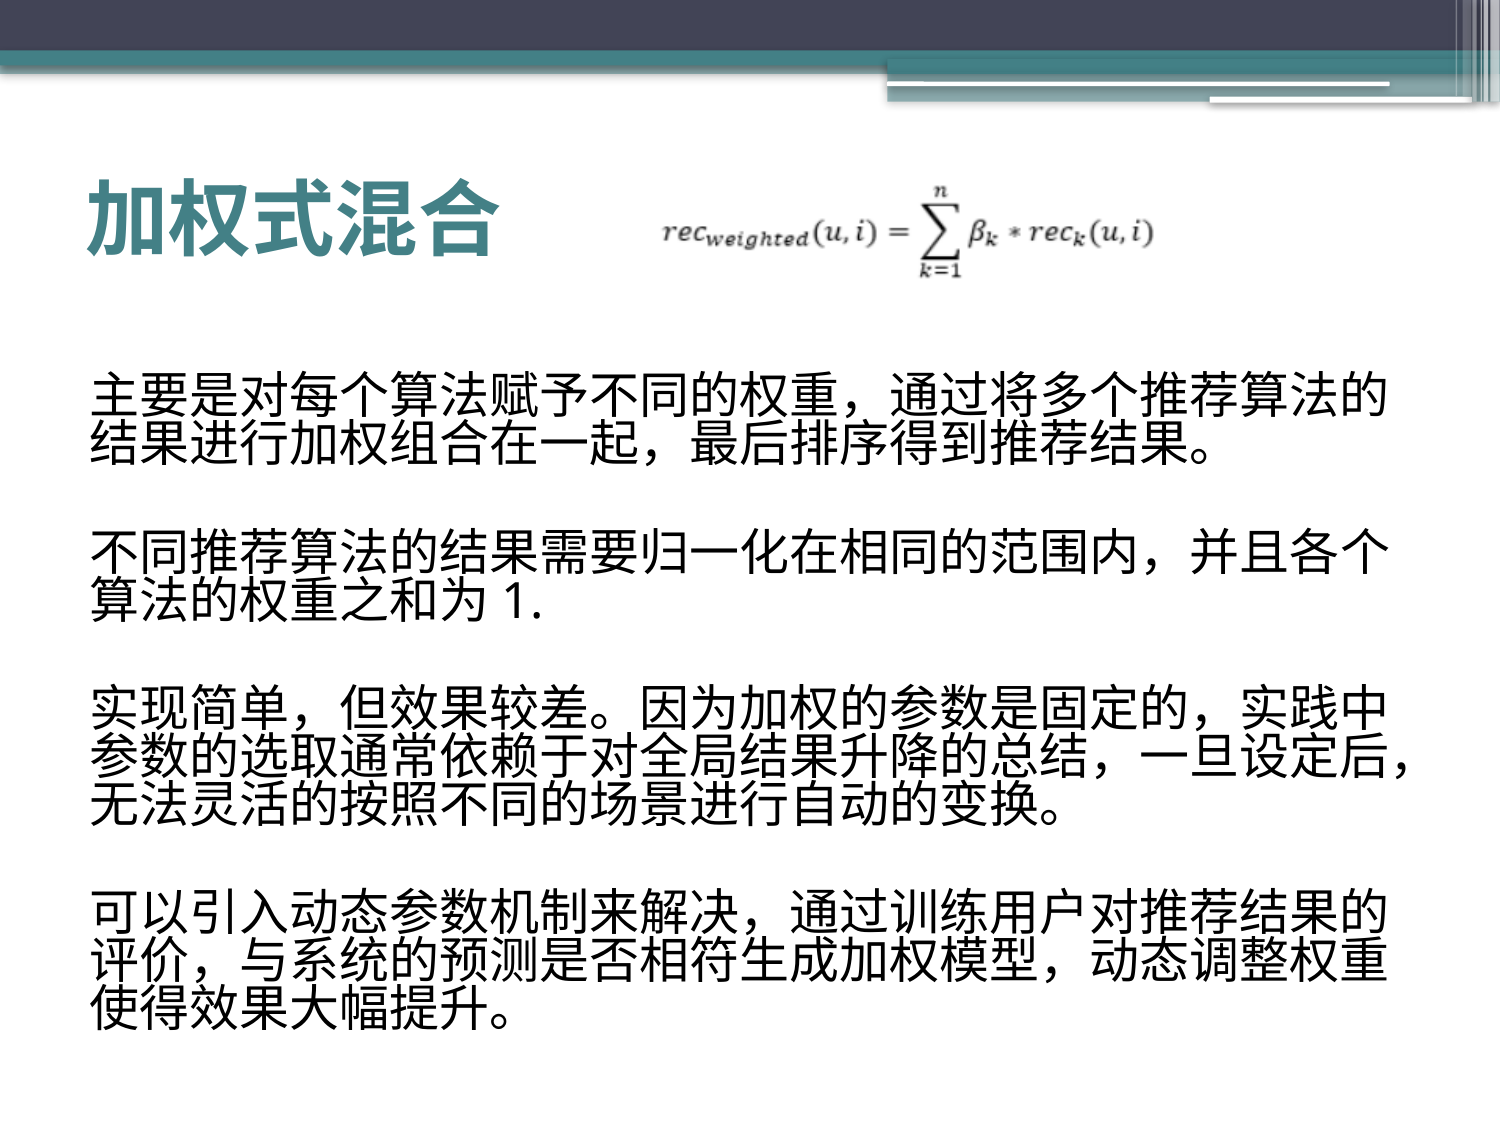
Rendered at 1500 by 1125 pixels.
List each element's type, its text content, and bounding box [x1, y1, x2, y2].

picture [649, 175, 1171, 303]
title 加权式混合 [70, 128, 1421, 304]
list 主要是对每个算法赋予不同的权重，通过将多个推荐算法的结果进行加权组合在一起，最后排序得到推荐结果。 不同推荐算法的结果需要归一化在相同的范围内，并且各个算法的权重之和为1. 实现简单，但效果较差。因为加权的参数是固定的，实践中参数的选取通常依赖于对全局结果升降的总结，一旦设定后，无法灵活的按照不同的场景进行自动的变换。 可以引入动态参数机制来解决，通过训练用户对推荐结果的评价，与系统的预测是否相符生成加权模型，动态调整权重使得效果大幅提升。 [75, 301, 1421, 1125]
